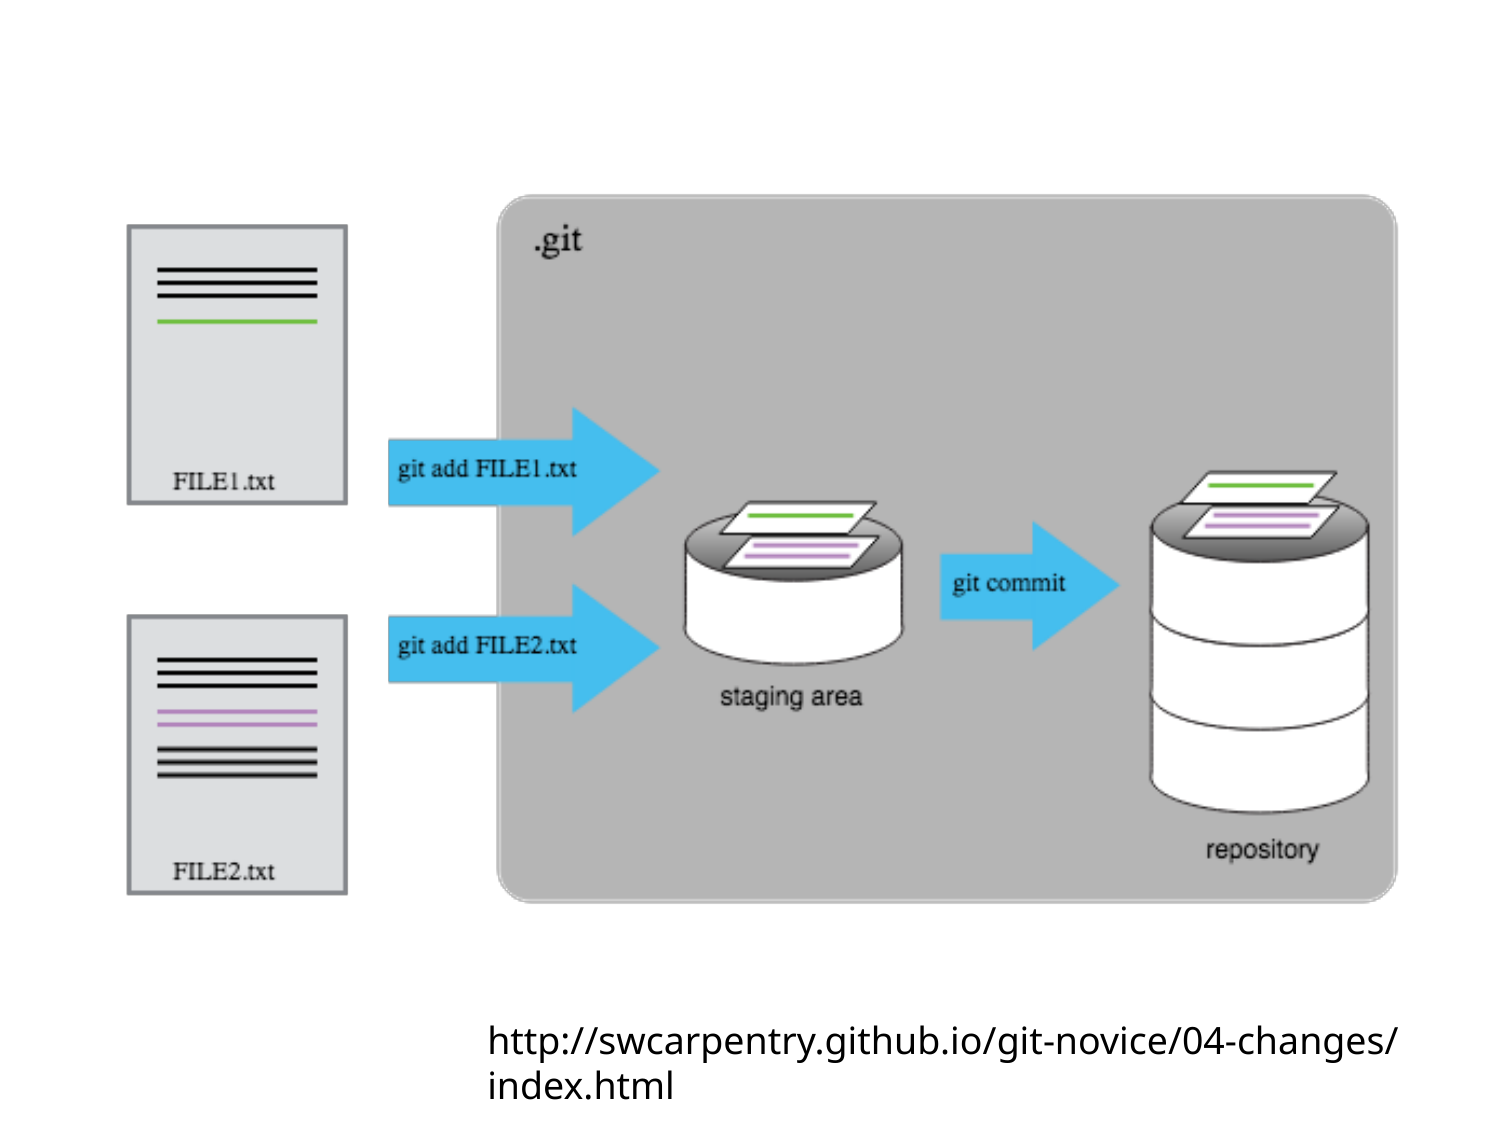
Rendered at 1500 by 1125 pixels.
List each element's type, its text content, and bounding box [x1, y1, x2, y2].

picture [78, 180, 1422, 945]
text_box http://swcarpentry.github.io/git-novice/04-changes/index.html [472, 1009, 1453, 1115]
